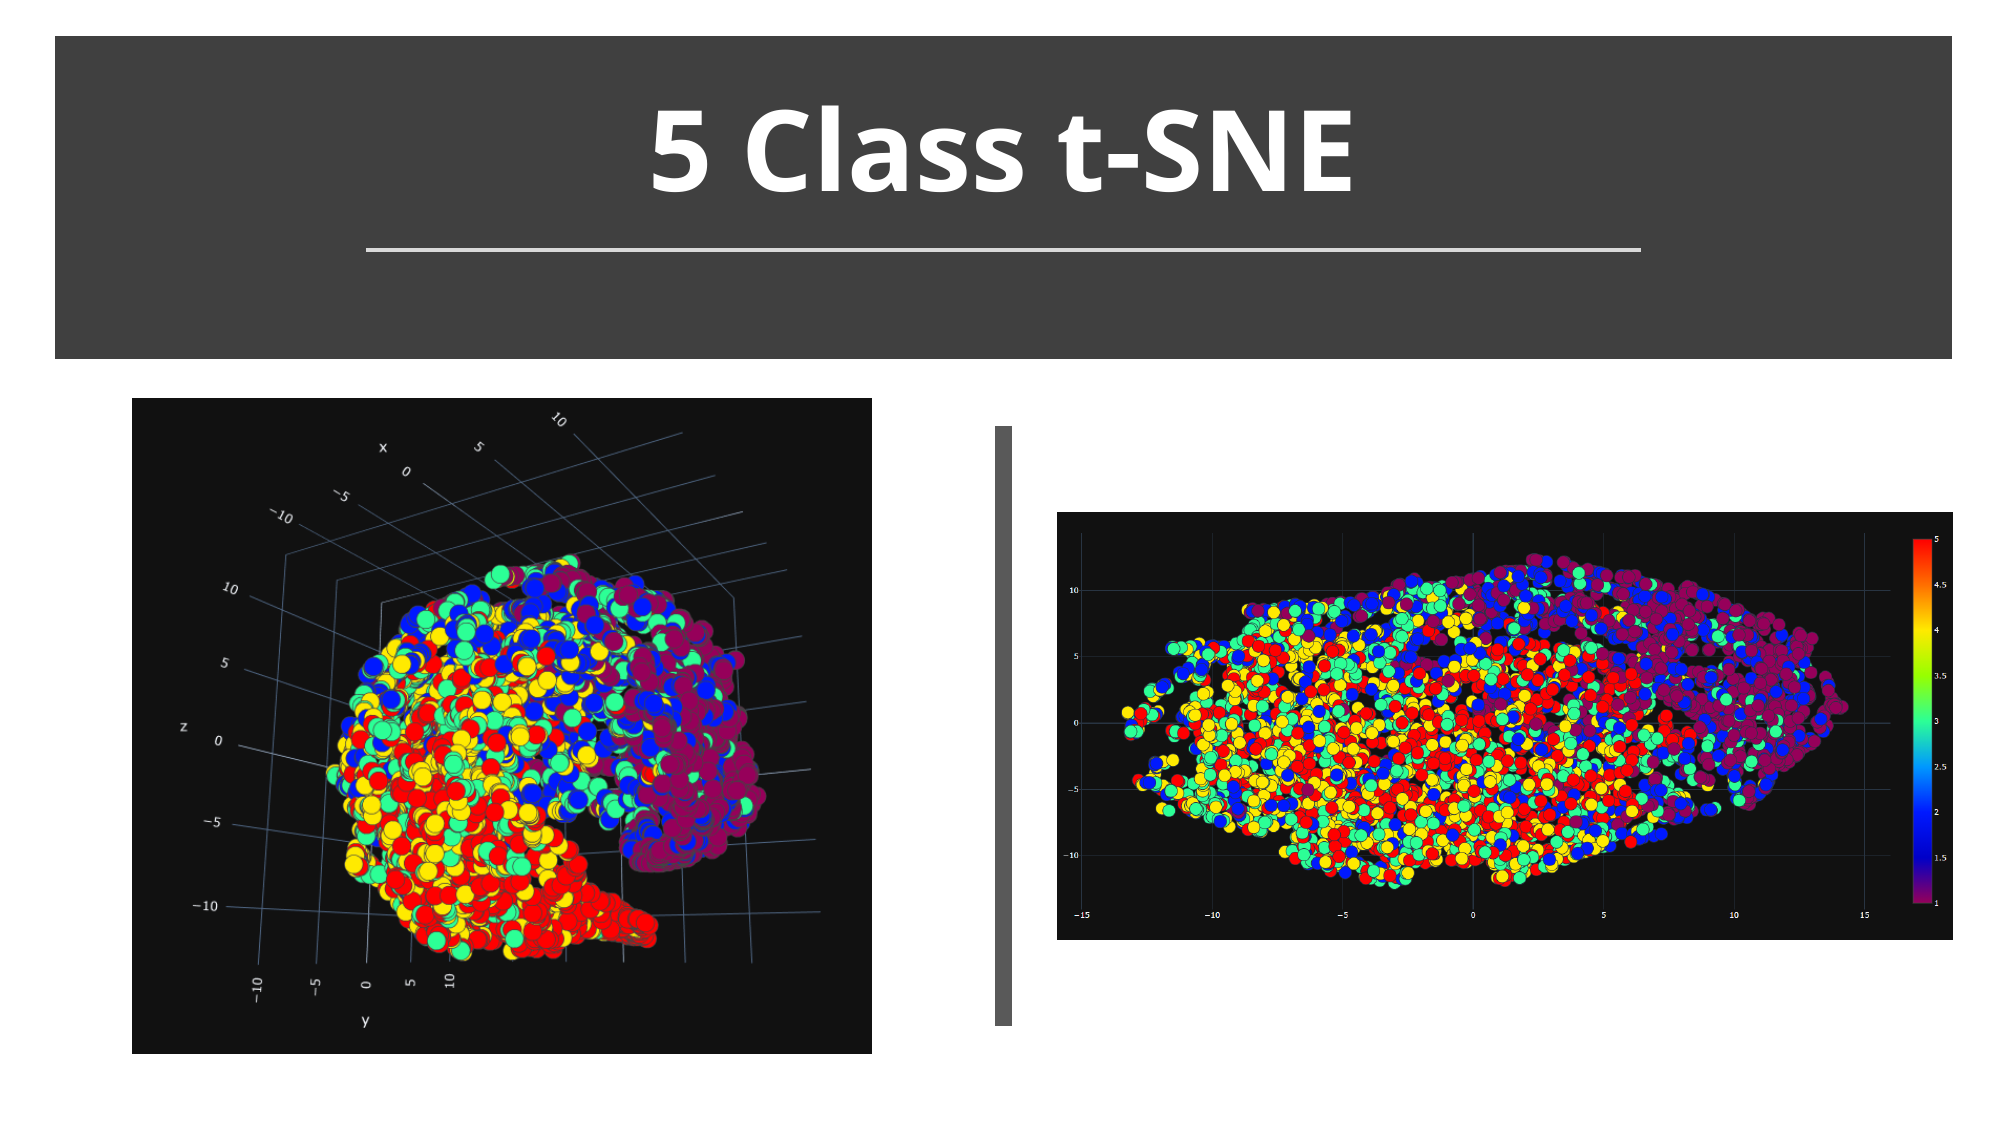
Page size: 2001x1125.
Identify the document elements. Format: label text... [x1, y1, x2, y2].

text_box 5 Class t-SNE [89, 71, 1917, 224]
picture [132, 398, 872, 1054]
picture [1057, 512, 1953, 940]
text_box [64, 45, 1942, 350]
